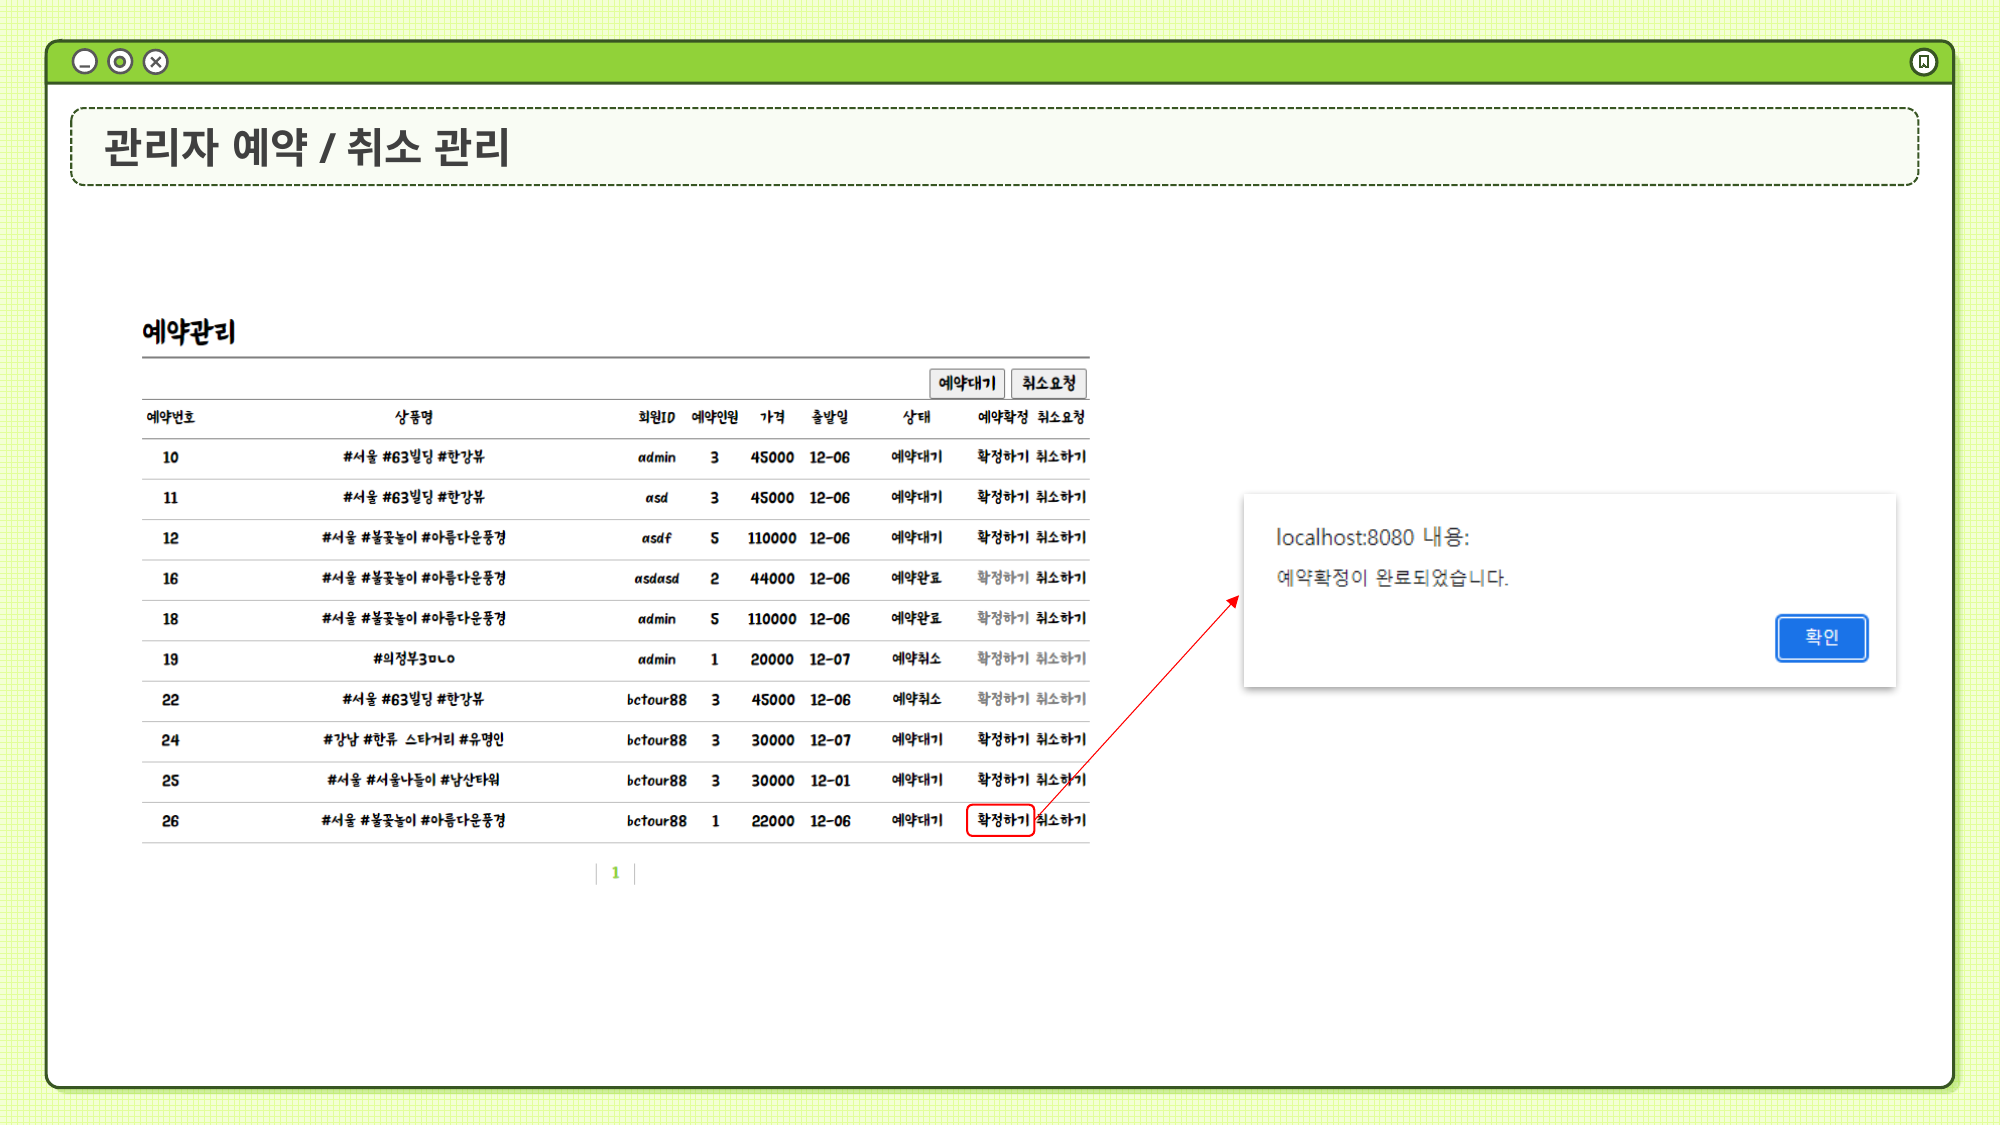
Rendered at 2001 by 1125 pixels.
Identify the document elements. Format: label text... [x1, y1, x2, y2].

picture [1258, 508, 1882, 673]
picture [132, 309, 1115, 911]
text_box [1034, 595, 1239, 821]
text_box 관리자 예약/취소 관리 [70, 107, 1920, 187]
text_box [46, 40, 1954, 84]
text_box [45, 85, 1955, 1089]
